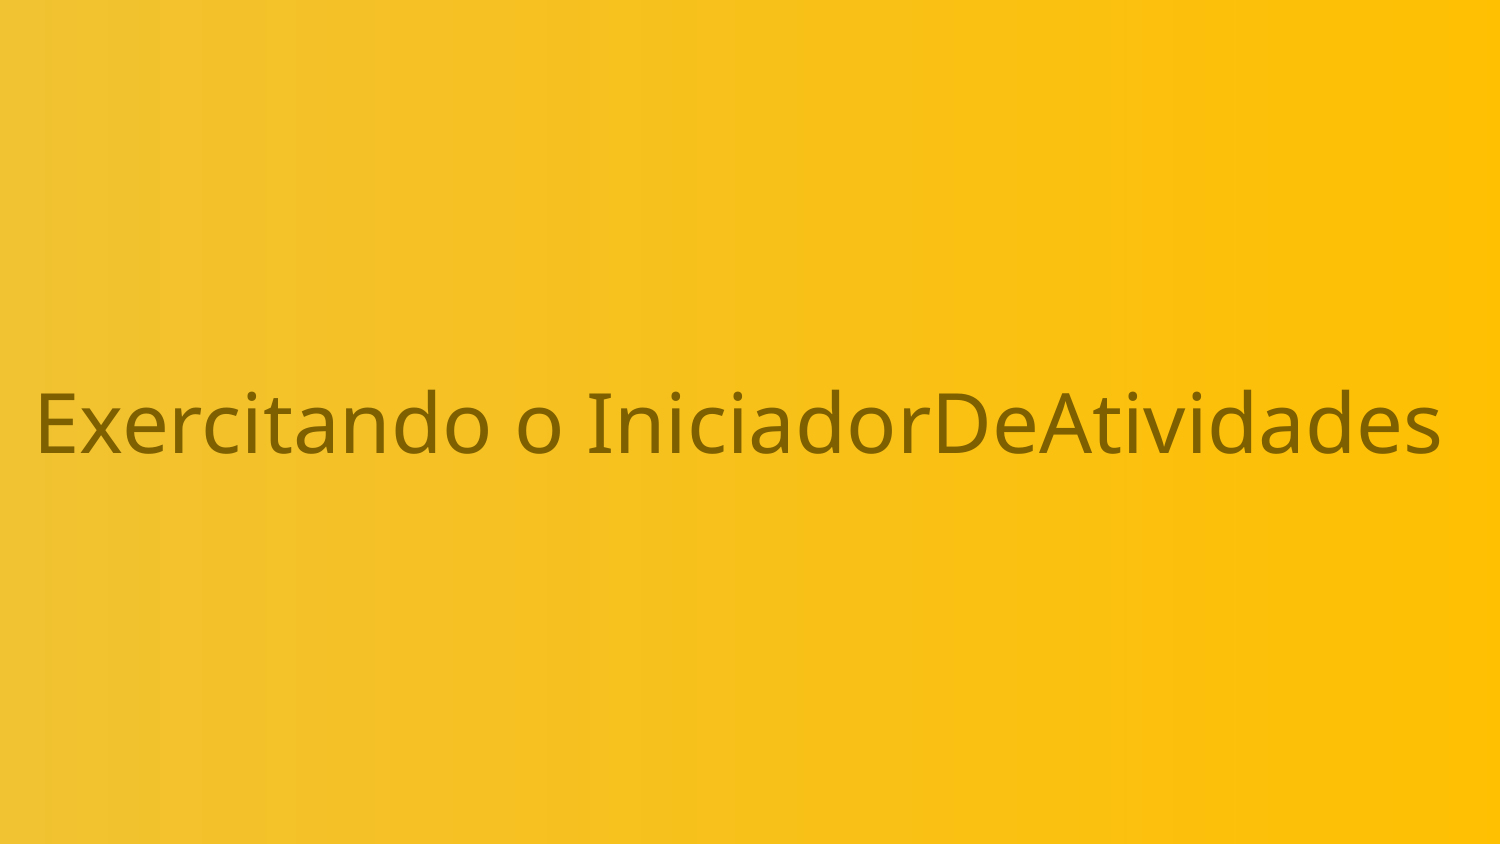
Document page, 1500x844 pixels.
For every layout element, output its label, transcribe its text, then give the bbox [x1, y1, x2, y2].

title Exercitando o IniciadorDeAtividades [0, 0, 1500, 842]
